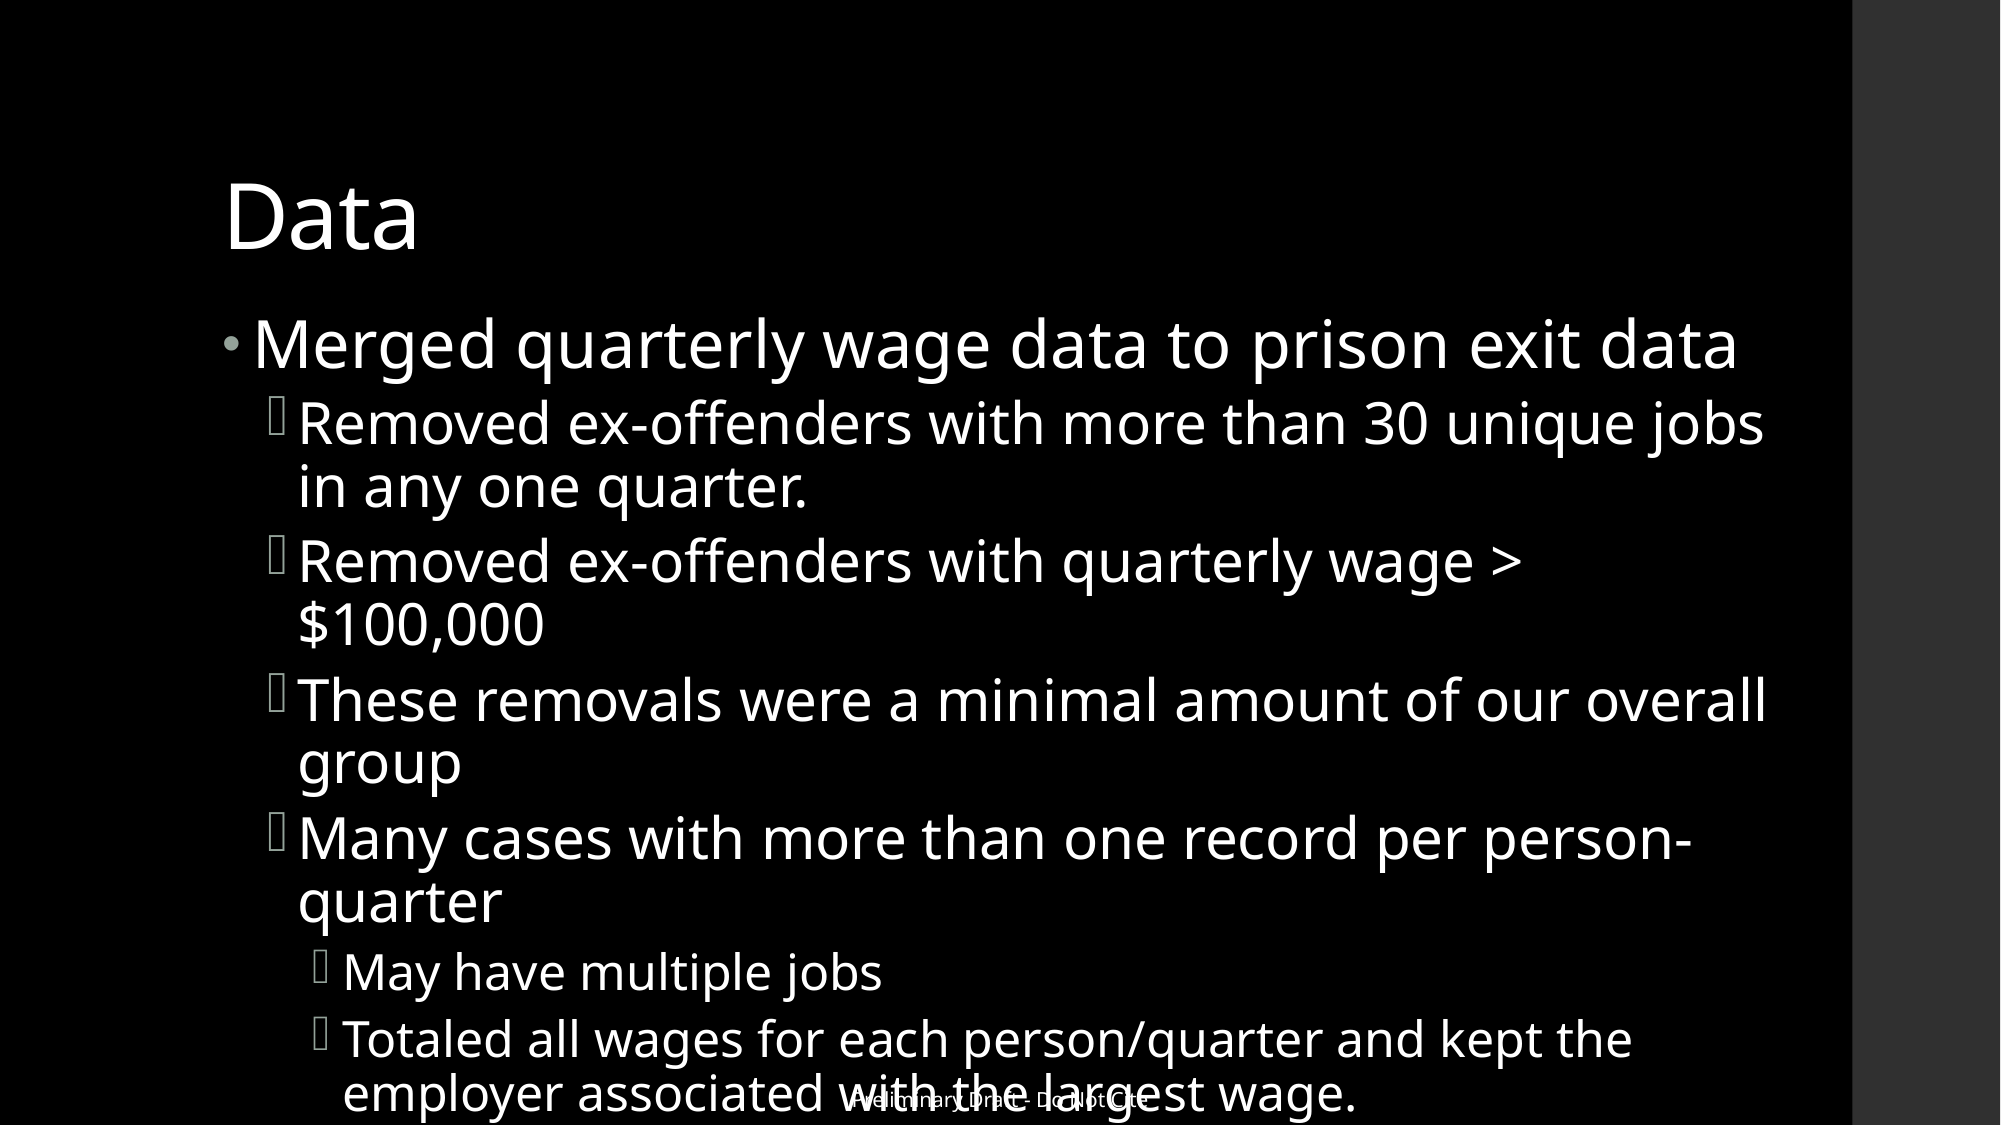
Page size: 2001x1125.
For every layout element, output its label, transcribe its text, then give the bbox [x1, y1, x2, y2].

title Data [206, 60, 1797, 278]
list Merged quarterly wage data to prison exit data Removed ex-offenders with more than 30 unique jobs in any one quarter. Removed ex-offenders with quarterly wage > $100,000 These removals were a minimal amount of our overall group Many cases with more than one record per person-quarter May have multiple jobs Totaled all wages for each person/quarter and kept the employer associated with the largest wage. [206, 299, 1784, 1014]
text_box Preliminary Draft - Do Not Cite [836, 1079, 1164, 1120]
